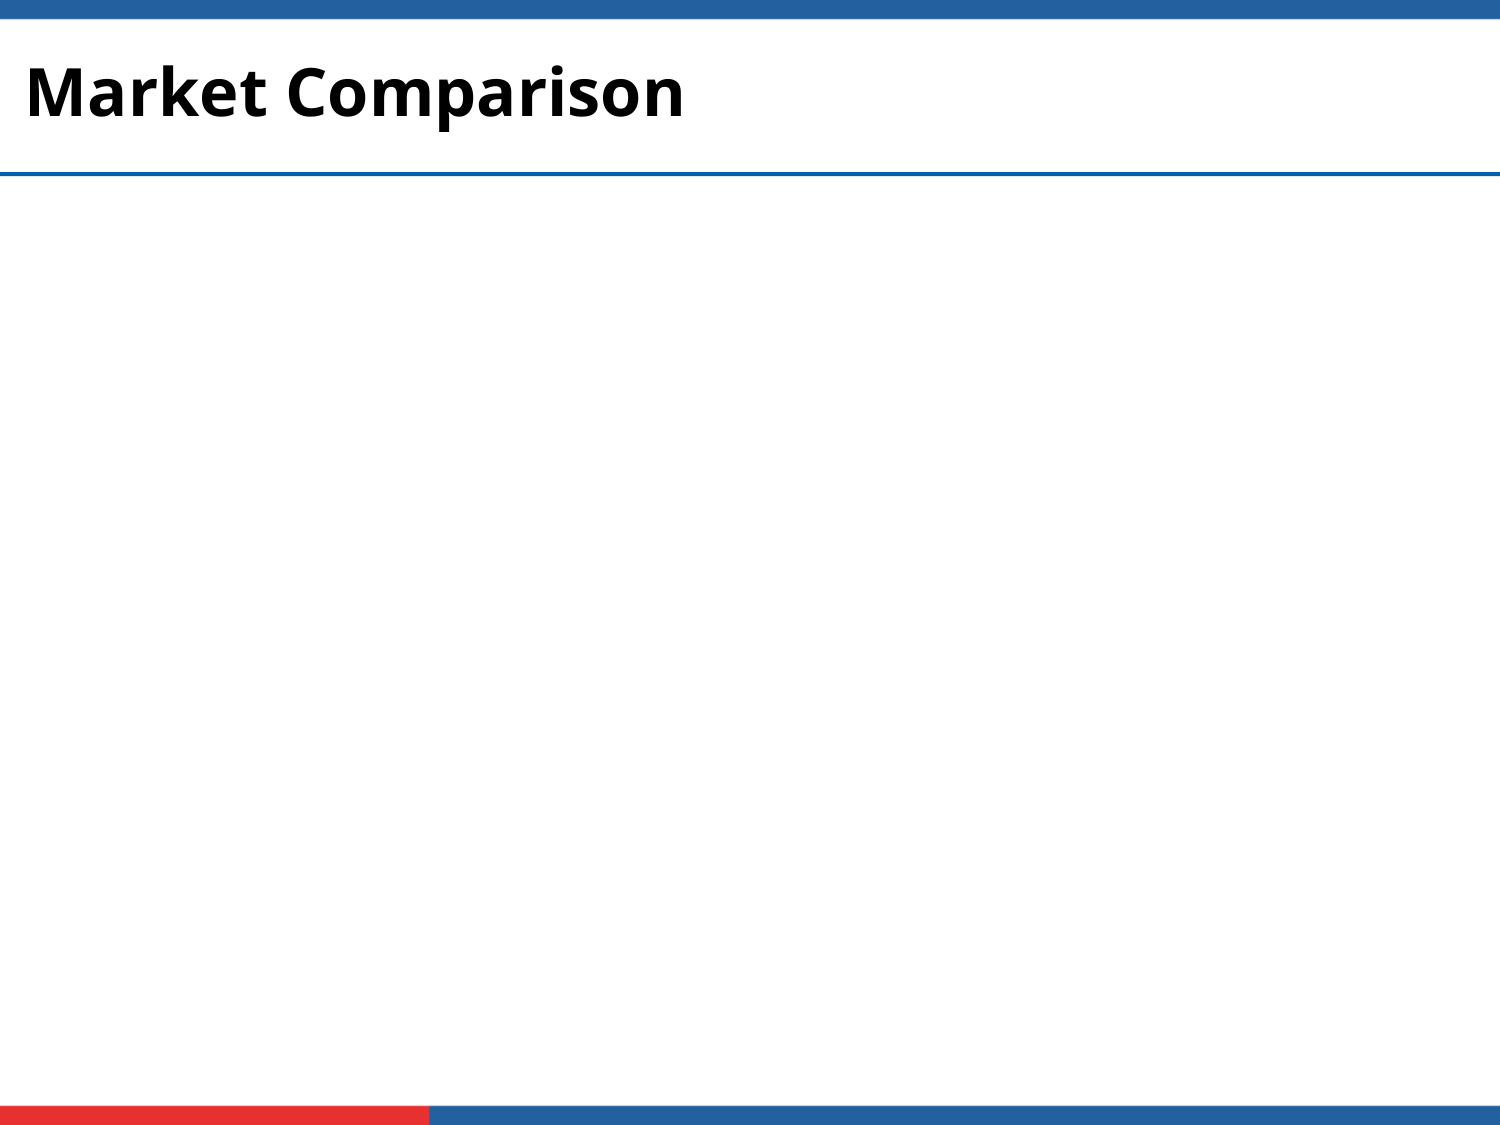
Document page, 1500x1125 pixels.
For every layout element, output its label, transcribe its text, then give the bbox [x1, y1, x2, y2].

text_box [0, 172, 1500, 177]
picture [0, 177, 1500, 1125]
picture [0, 0, 1500, 172]
title Market Comparison [24, 50, 1403, 131]
